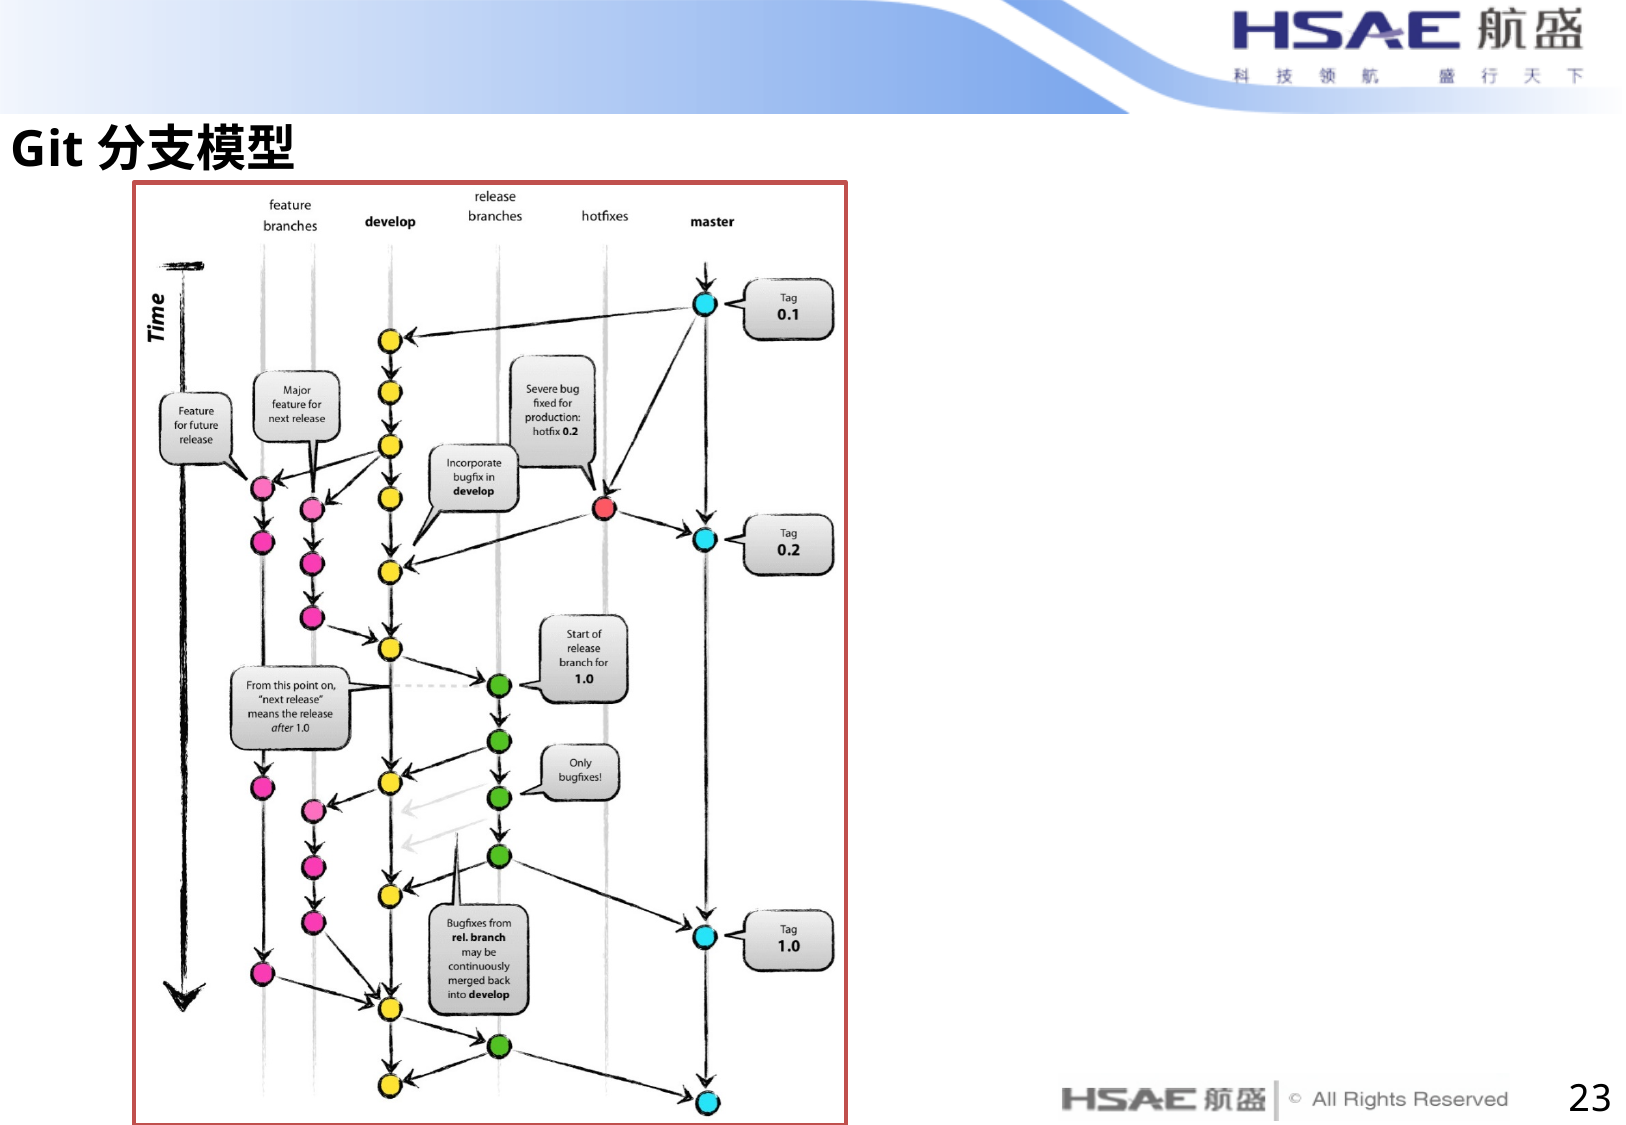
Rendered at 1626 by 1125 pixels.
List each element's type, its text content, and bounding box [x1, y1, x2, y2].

text_box Git分支模型 [0, 108, 311, 184]
picture [135, 184, 845, 1123]
picture [0, 0, 1625, 114]
picture [1058, 1073, 1510, 1121]
